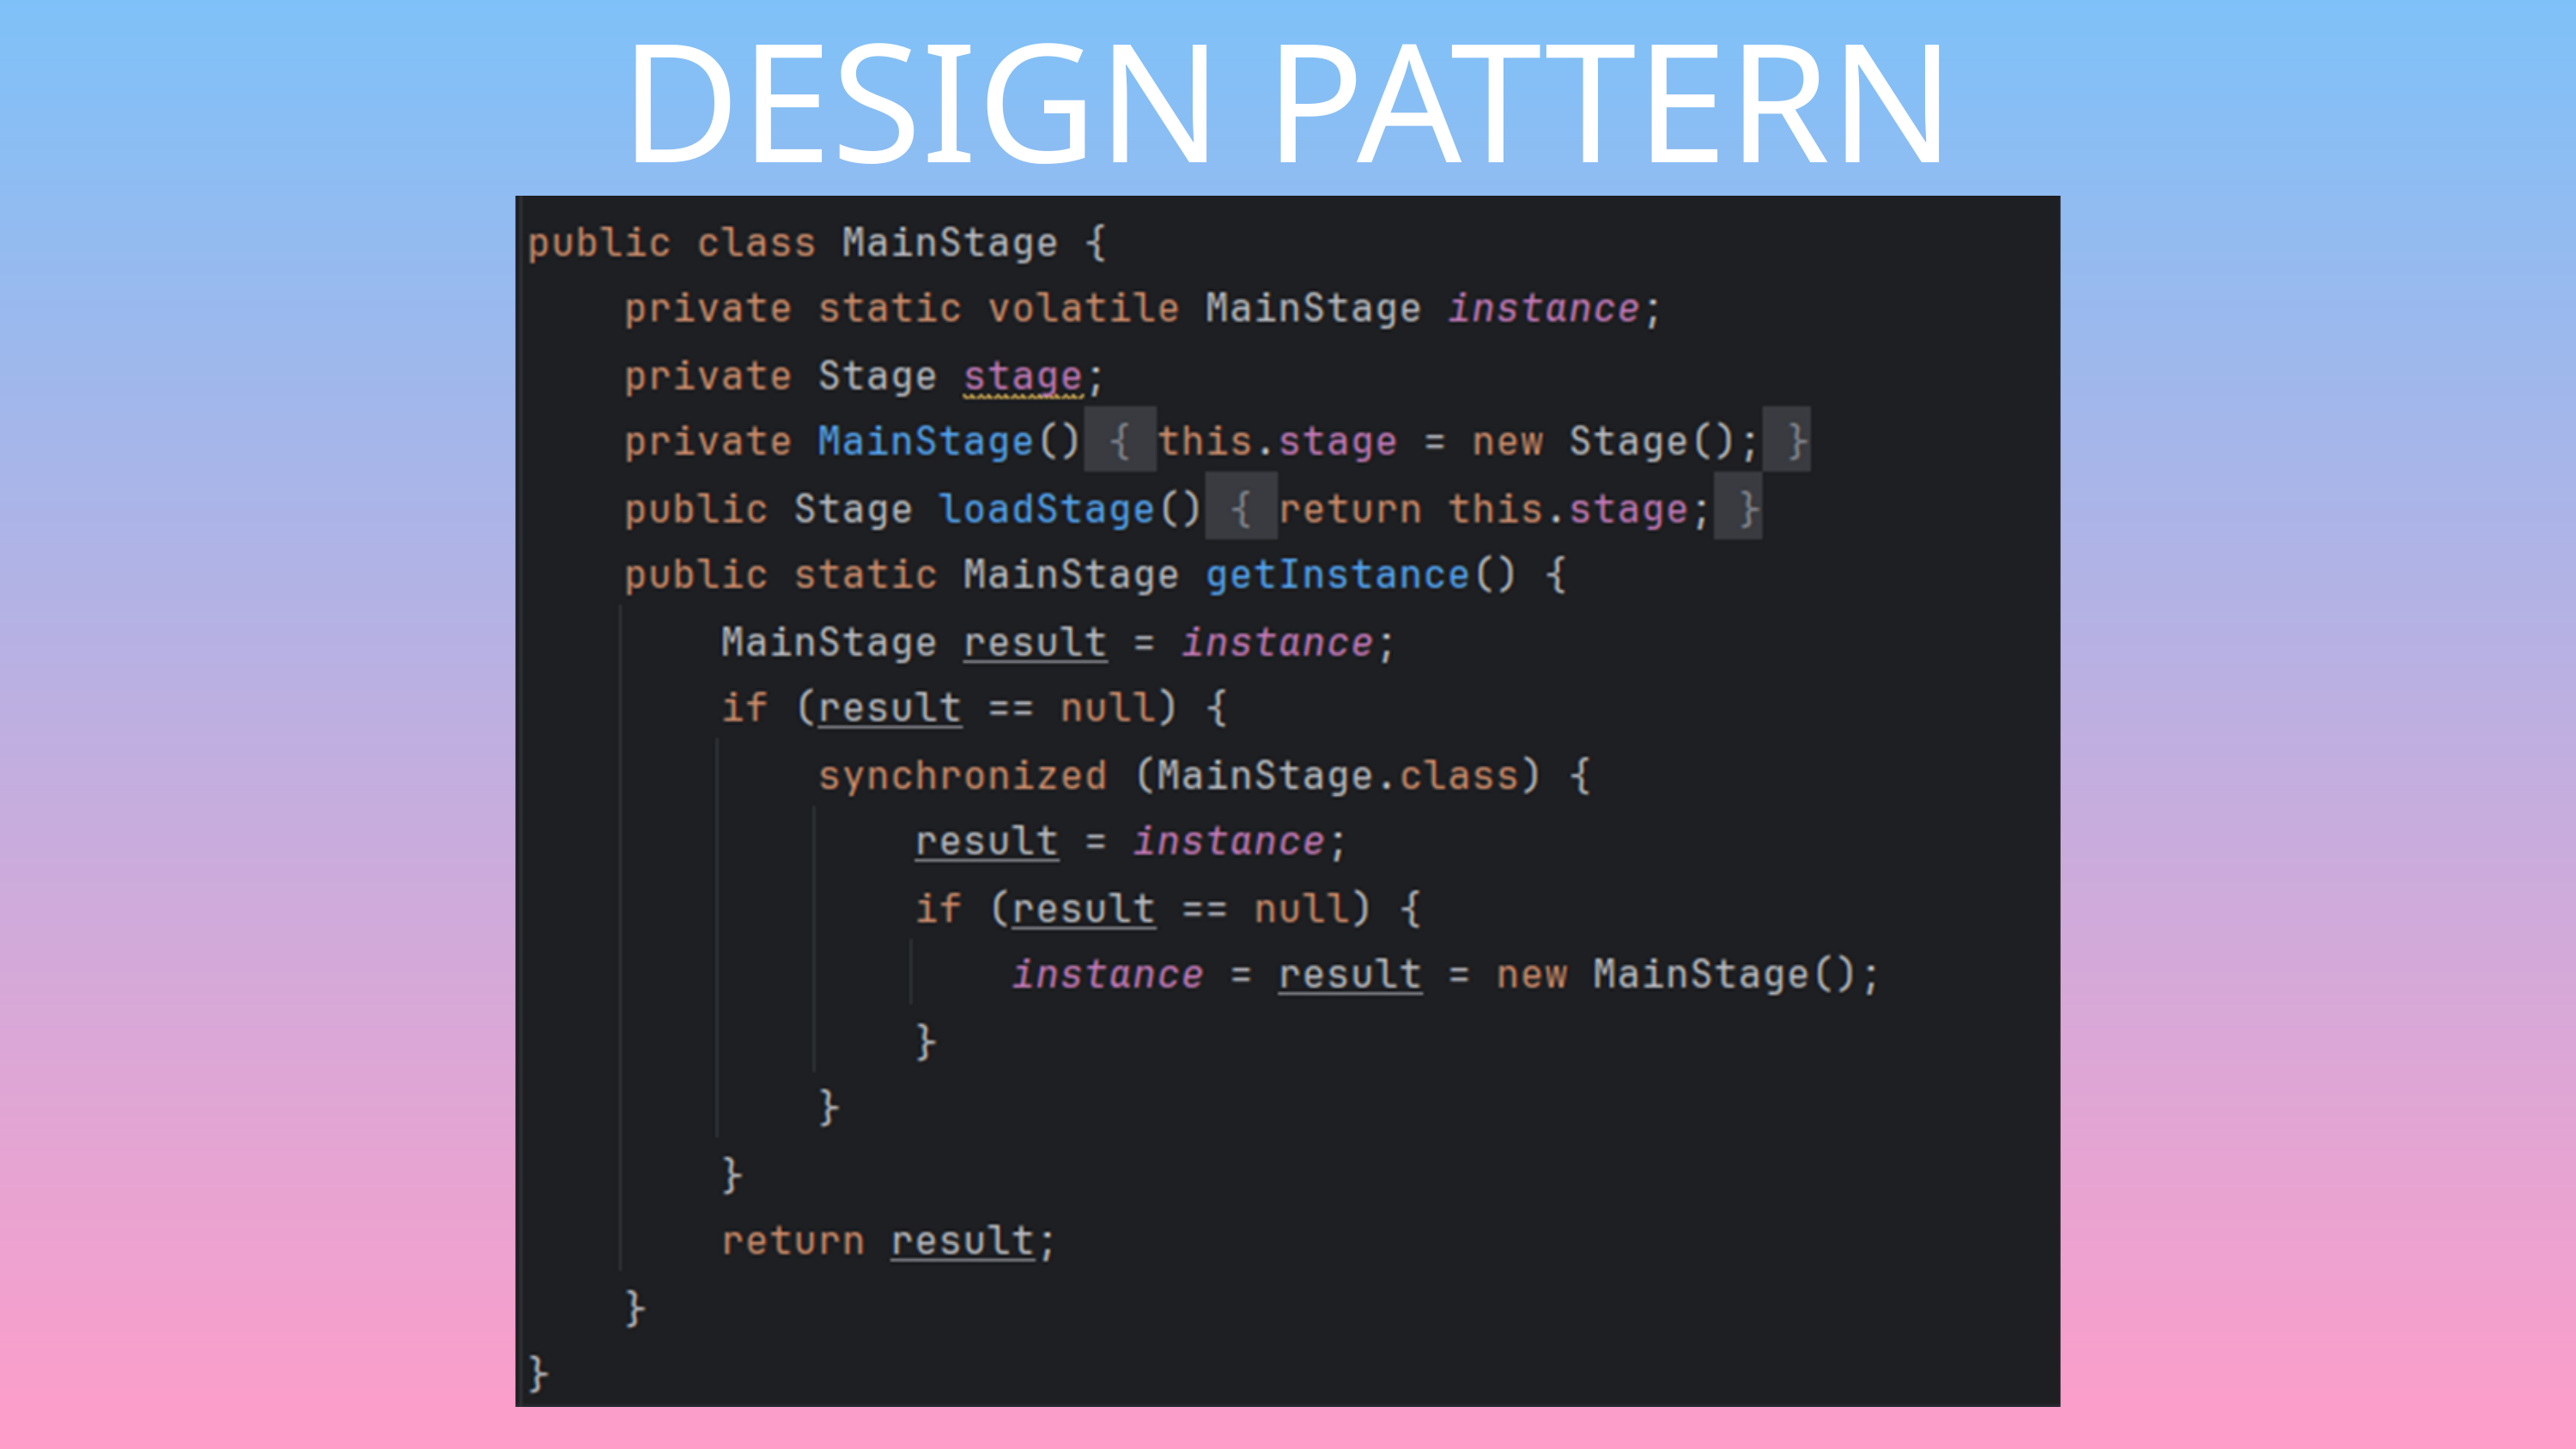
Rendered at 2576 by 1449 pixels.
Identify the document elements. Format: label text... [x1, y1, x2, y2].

text_box DESIGN PATTERN [293, 0, 2283, 196]
text_box [515, 196, 2061, 1408]
